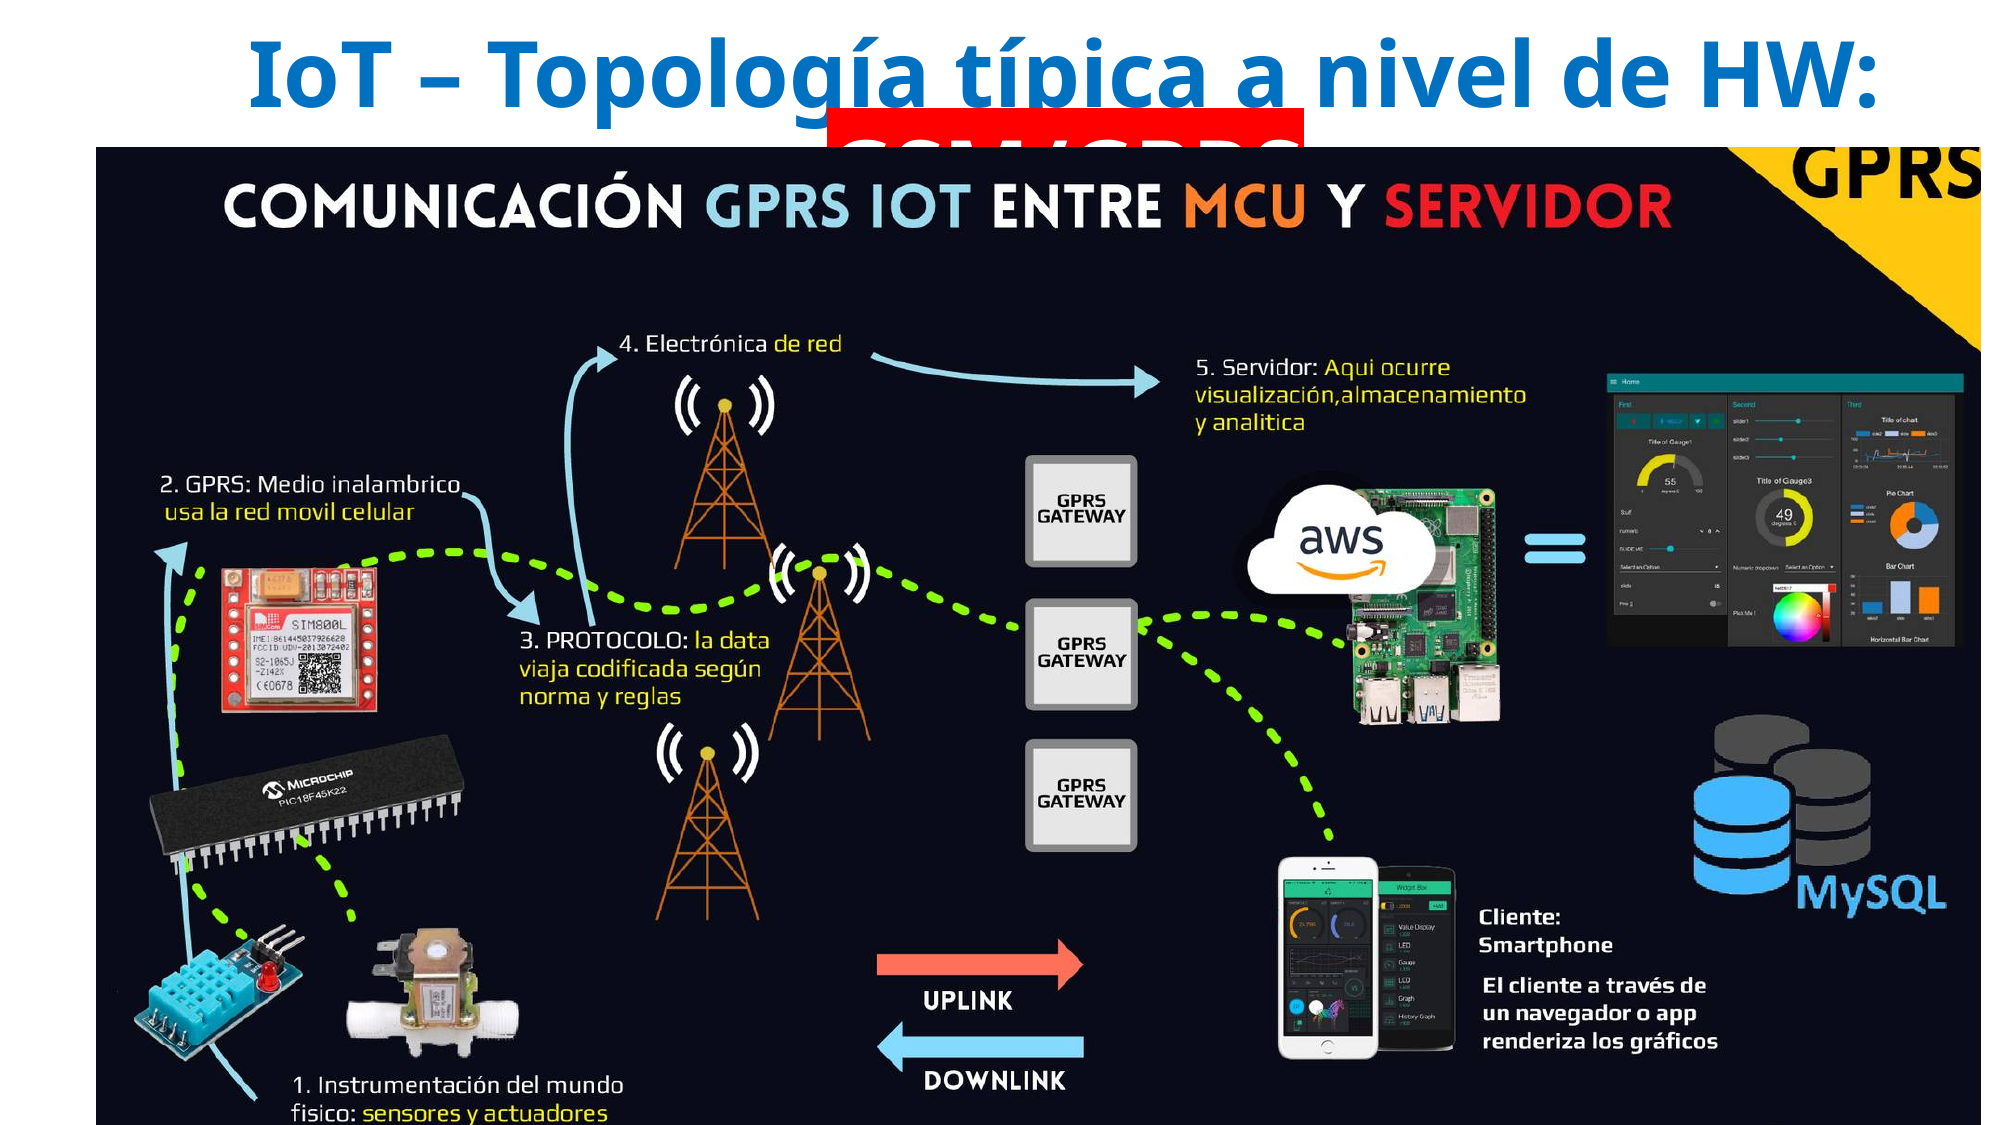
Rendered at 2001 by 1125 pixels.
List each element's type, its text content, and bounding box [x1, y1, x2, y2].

text_box IoT – Topología típica a nivel de HW: GSM/GPRS [115, 20, 2000, 203]
picture [96, 147, 1981, 1125]
